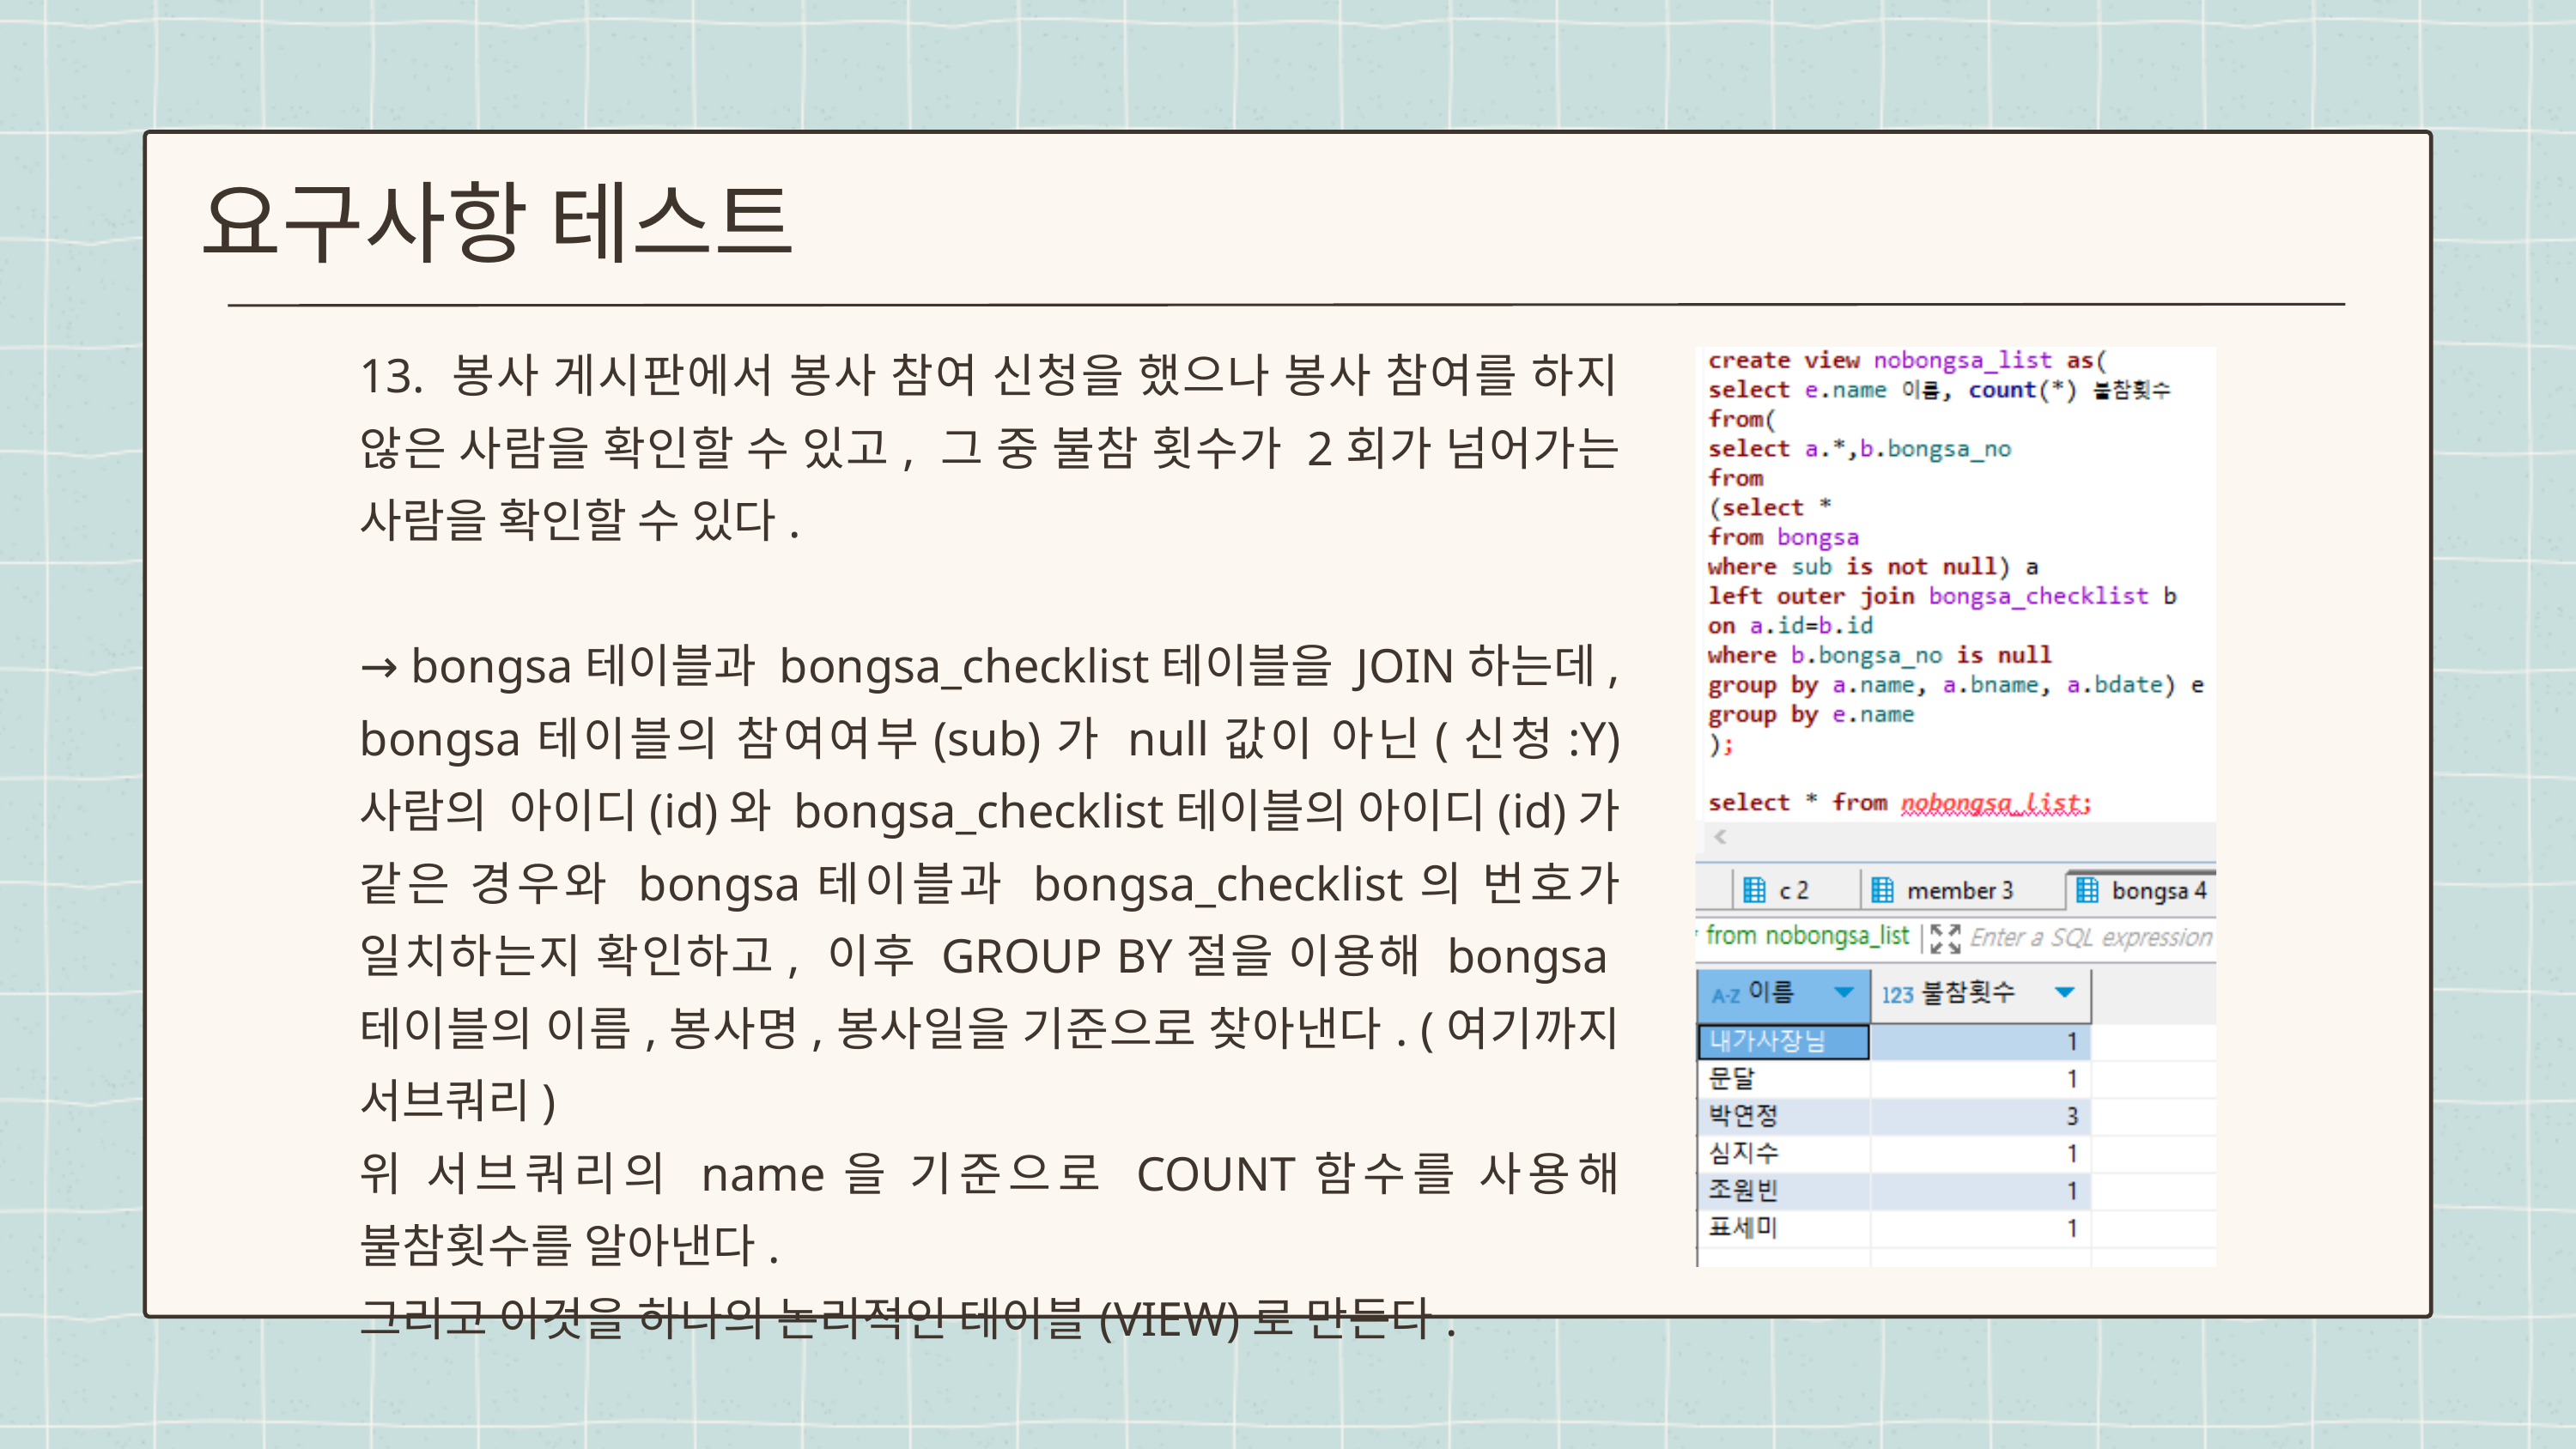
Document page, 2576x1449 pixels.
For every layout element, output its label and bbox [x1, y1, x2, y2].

text_box [0, 0, 2576, 1449]
text_box [144, 131, 2432, 1318]
